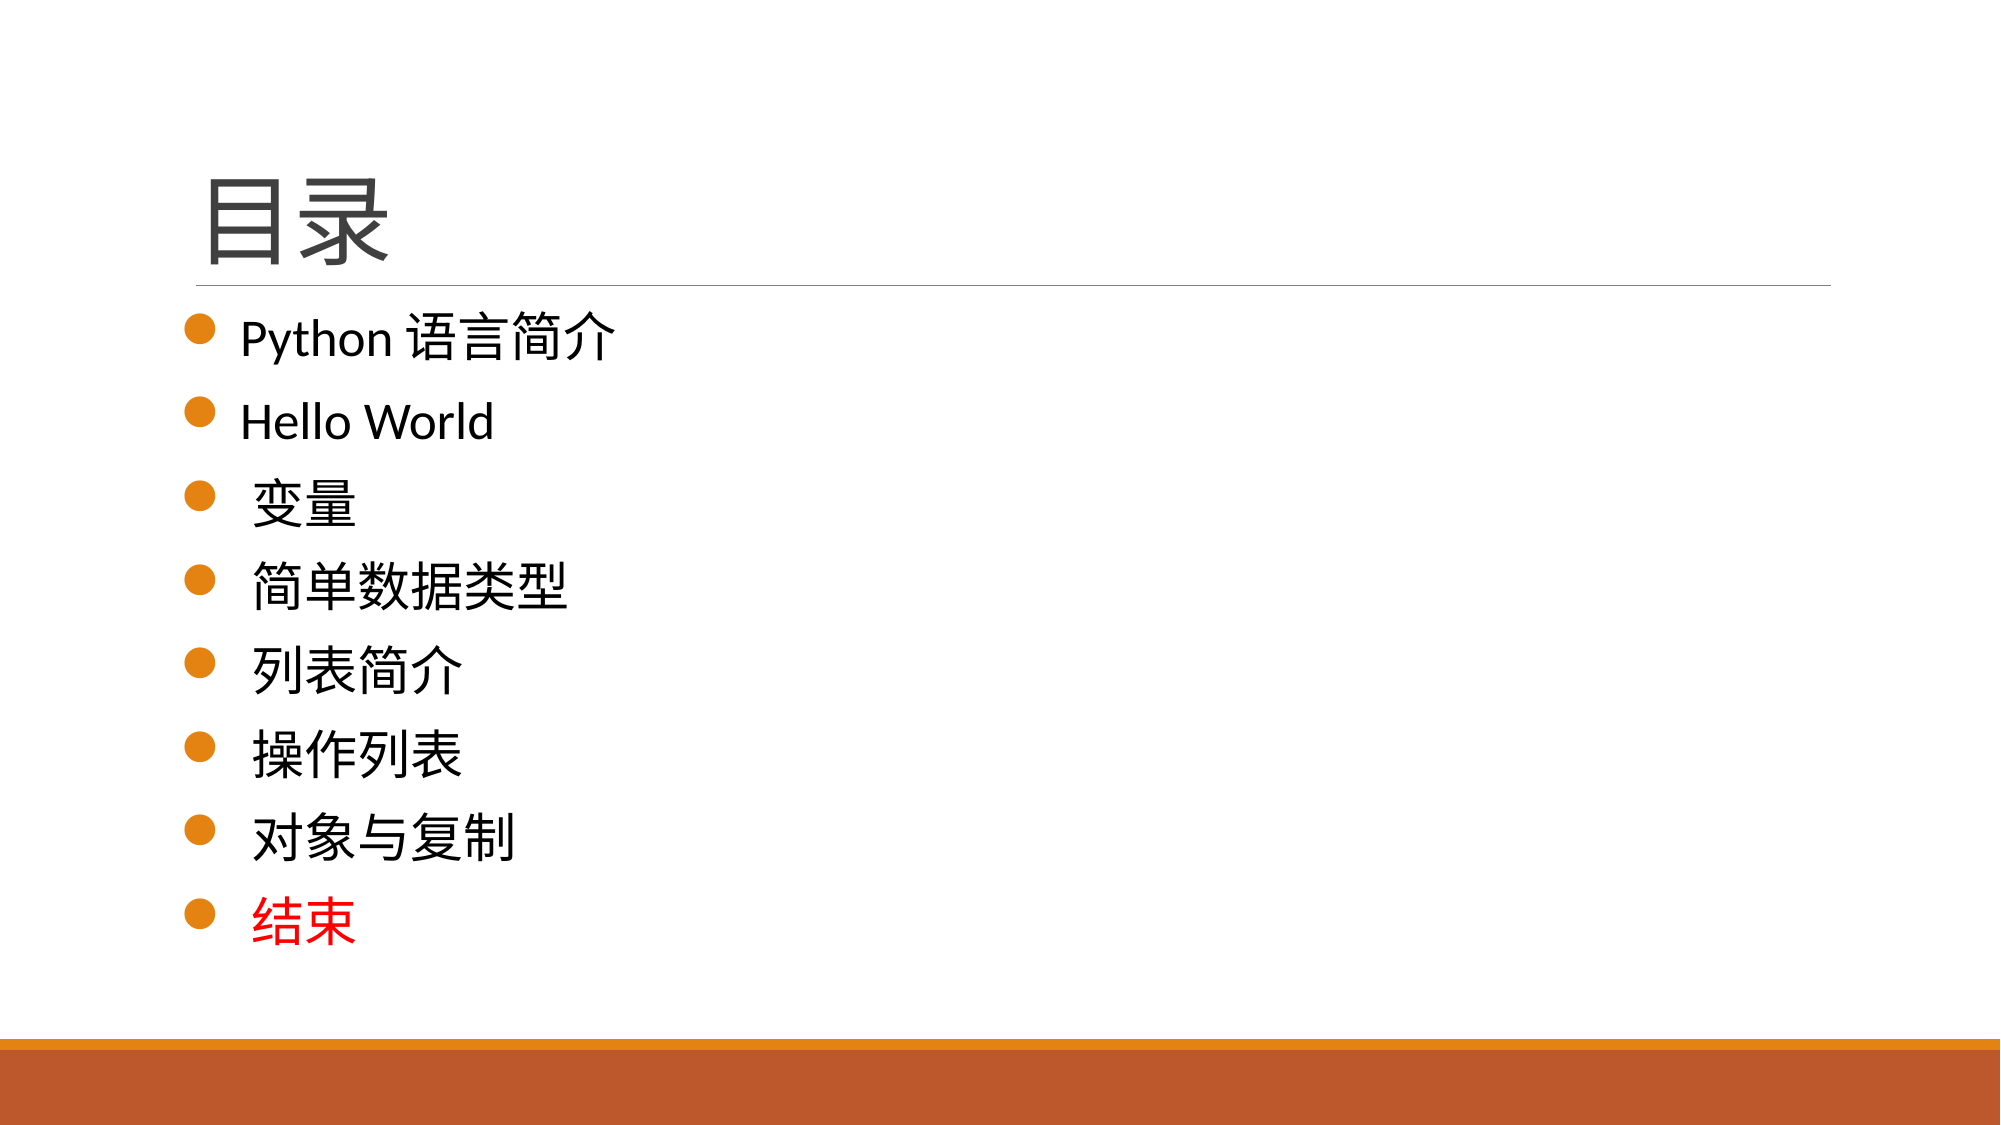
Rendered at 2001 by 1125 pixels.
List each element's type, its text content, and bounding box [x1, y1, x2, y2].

list Python语言简介 Hello World 变量 简单数据类型 列表简介 操作列表 对象与复制 结束 [180, 302, 1830, 963]
title 目录 [180, 47, 1830, 285]
